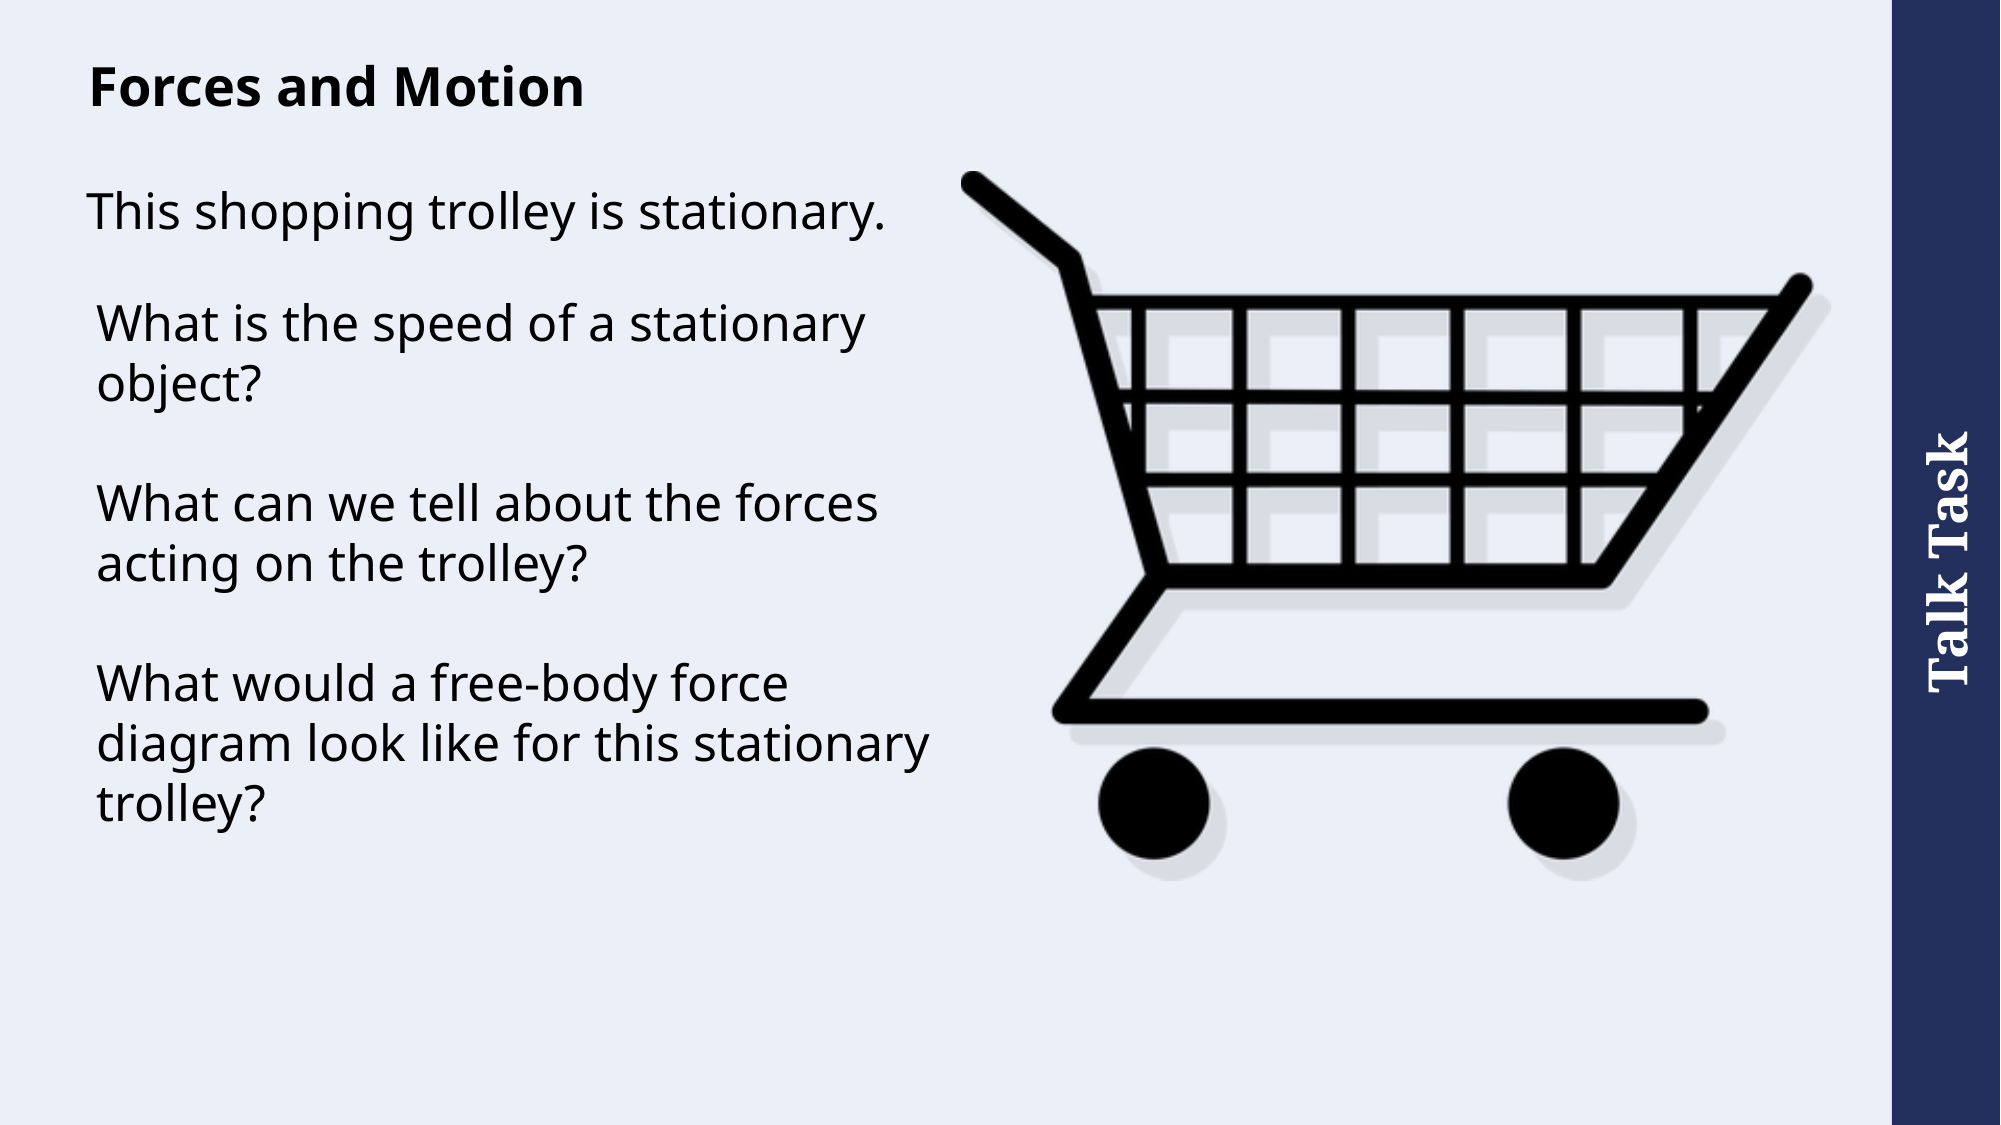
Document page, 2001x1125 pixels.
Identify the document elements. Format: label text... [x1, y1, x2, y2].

text_box This shopping trolley is stationary. [71, 171, 902, 247]
title Forces and Motion [88, 0, 1831, 119]
text_box What is the speed of a stationary object? What can we tell about the forces acting on the trolley? What would a free-body force diagram look like for this stationary trolley? [81, 284, 961, 839]
picture [961, 171, 1831, 881]
